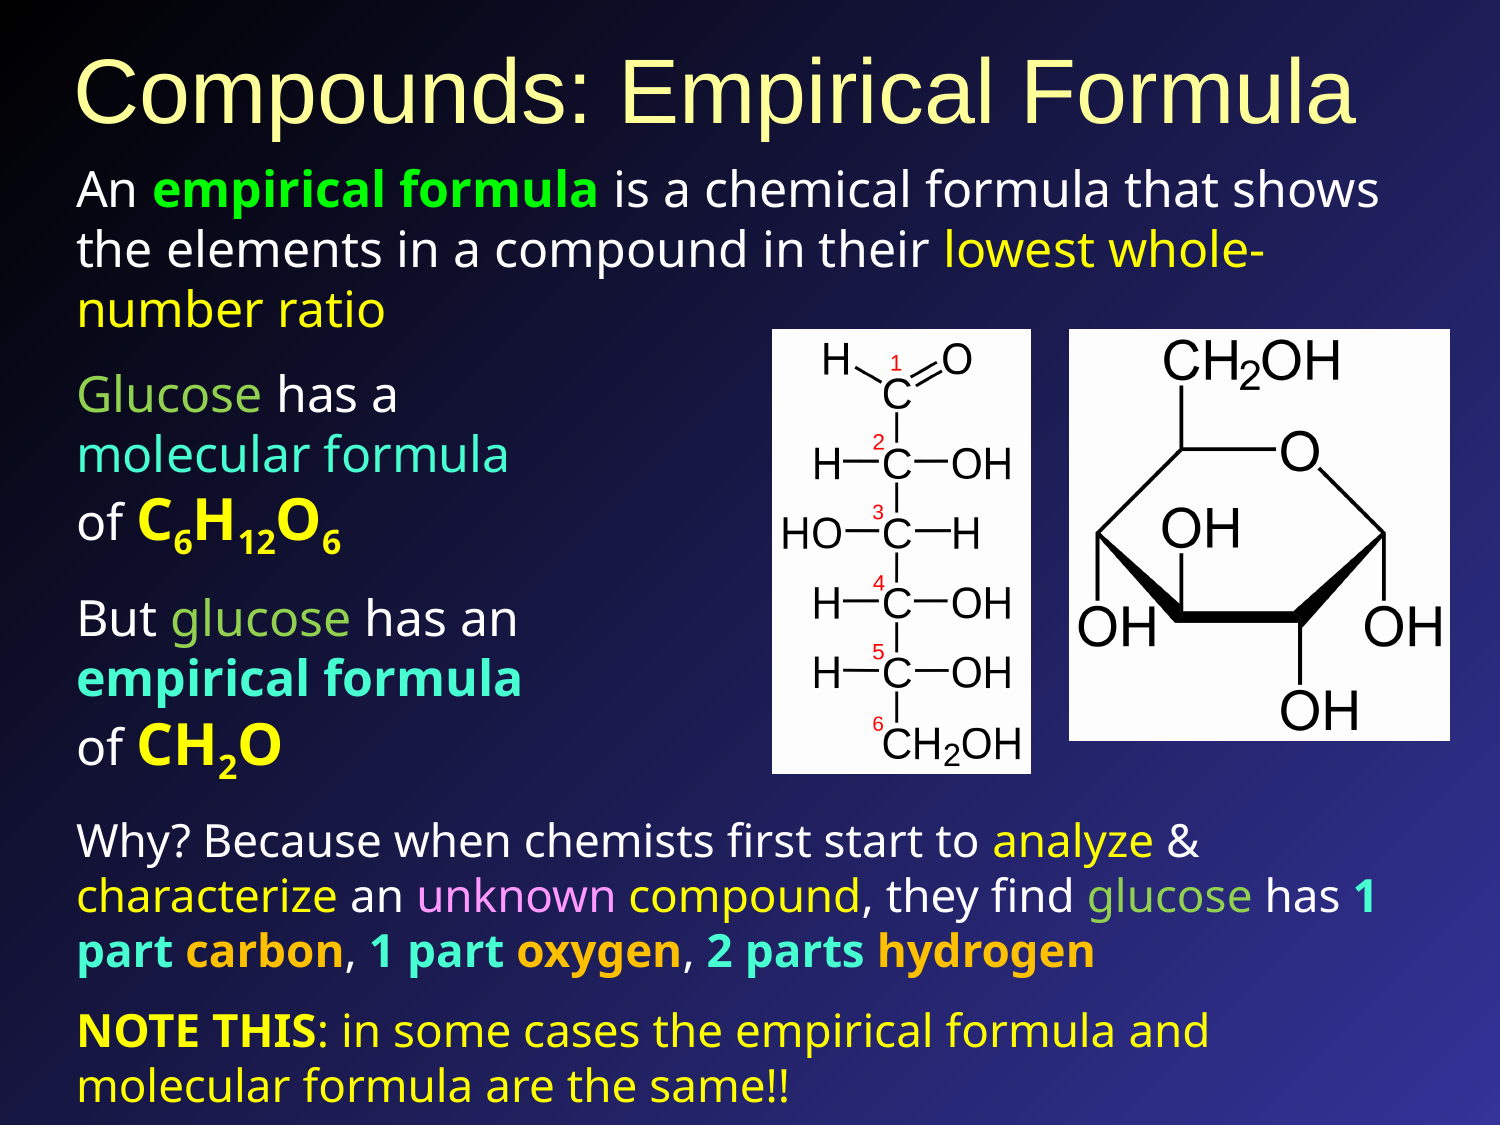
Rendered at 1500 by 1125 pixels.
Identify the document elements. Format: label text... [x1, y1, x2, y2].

picture [771, 328, 1032, 774]
title Compounds: Empirical Formula [58, 23, 1441, 150]
picture [1068, 328, 1451, 741]
list An empirical formula is a chemical formula that shows the elements in a compound in their lowest whole-number ratio Glucose has a molecular formula of C6H12O6 But glucose has an empirical formula of CH2O Why? Because when chemists first start to analyze & characterize an unknown compound, they find glucose has 1 part carbon, 1 part oxygen, 2 parts hydrogen NOTE THIS: in some cases the empirical formula and molecular formula are the same!! [60, 149, 1438, 1057]
